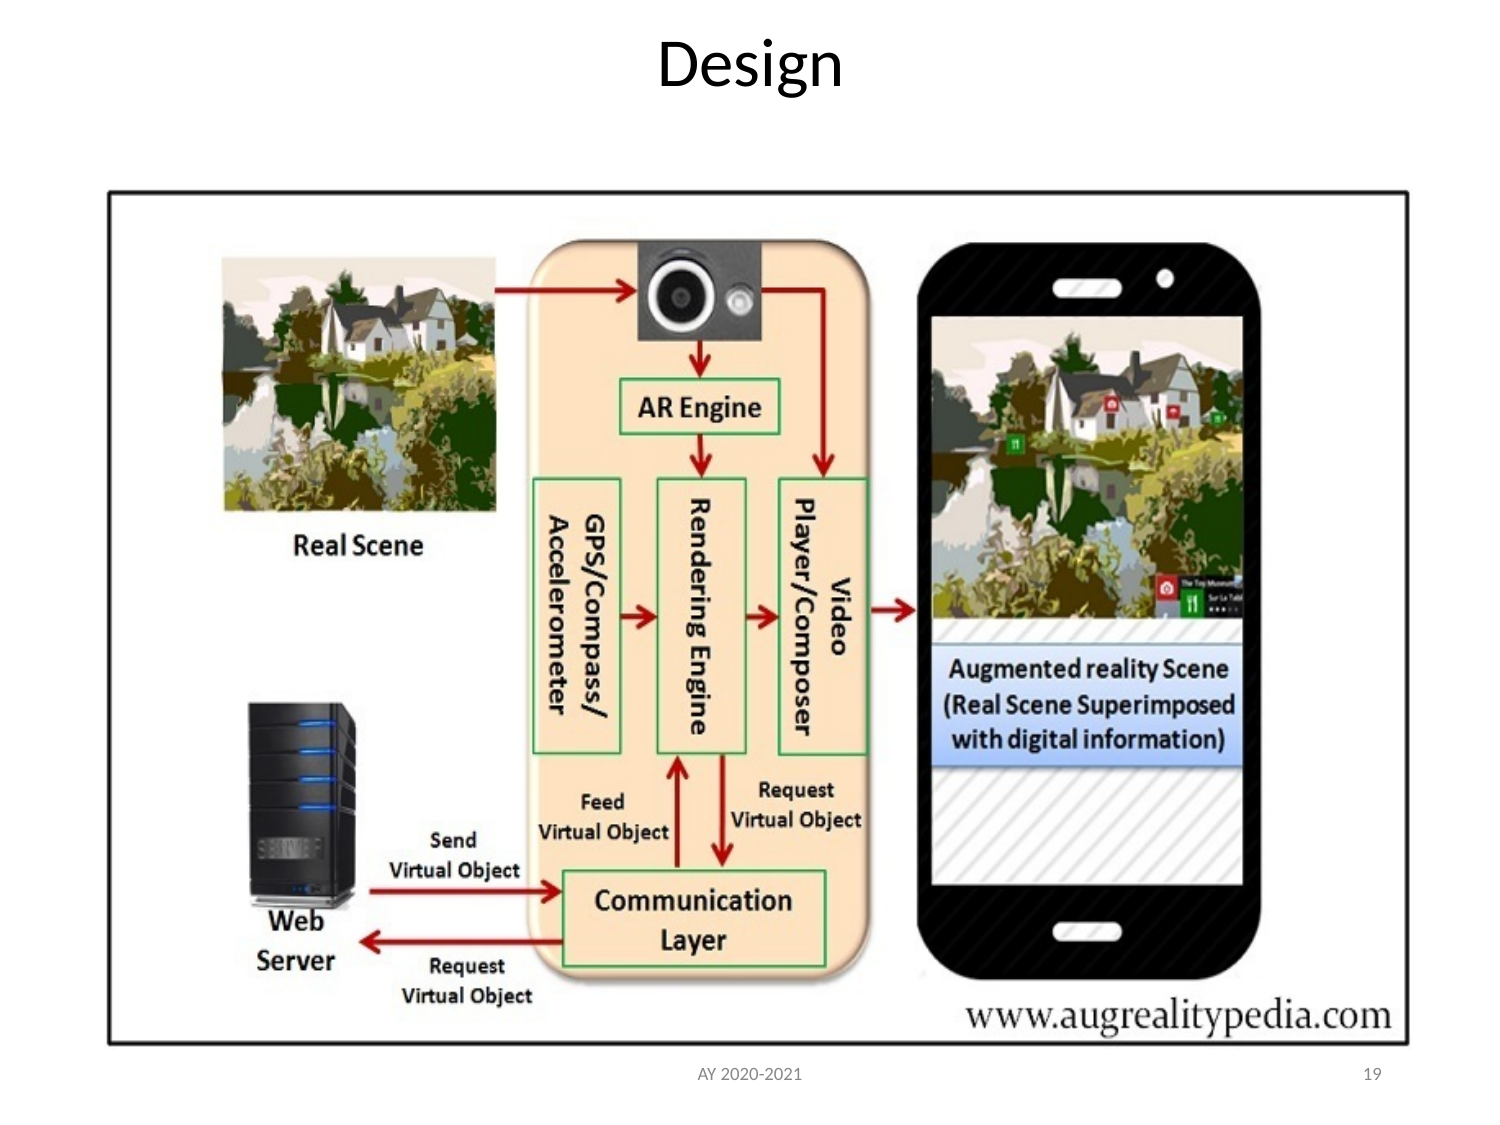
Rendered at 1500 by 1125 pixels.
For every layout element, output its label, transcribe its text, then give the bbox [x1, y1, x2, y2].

title Design [99, 0, 1394, 128]
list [104, 187, 1413, 1051]
slide_number 19 [1059, 1060, 1397, 1103]
footer AY 2020-2021 [496, 1060, 1004, 1103]
